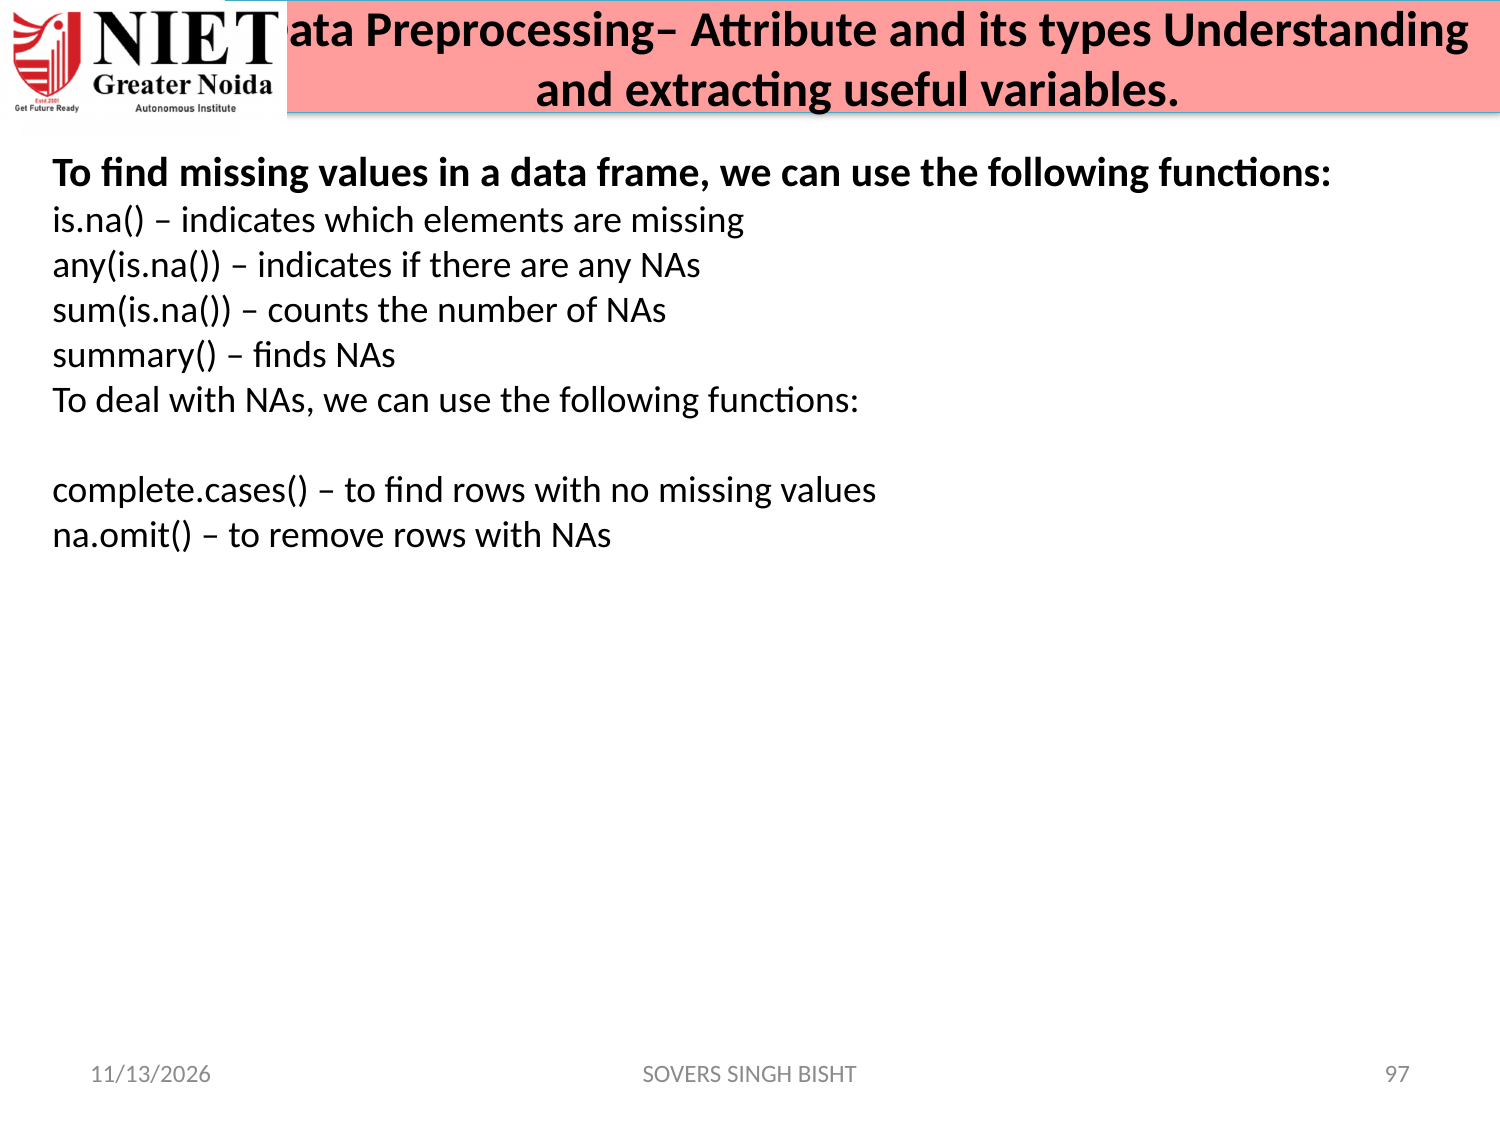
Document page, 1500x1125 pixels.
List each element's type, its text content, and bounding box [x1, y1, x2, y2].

text_box To find missing values in a data frame, we can use the following functions: is.na() – indicates which elements are missing any(is.na()) – indicates if there are any NAs sum(is.na()) – counts the number of NAs summary() – finds NAs To deal with NAs, we can use the following functions: complete.cases() – to find rows with no missing values na.omit() – to remove rows with NAs [37, 137, 1425, 563]
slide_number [75, 1042, 425, 1103]
footer SOVERS SINGH BISHT [512, 1042, 988, 1103]
picture [0, 0, 288, 134]
slide_number 97 [1074, 1042, 1425, 1103]
text_box Data Preprocessing– Attribute and its types Understanding and extracting useful variables. [288, 0, 1500, 113]
